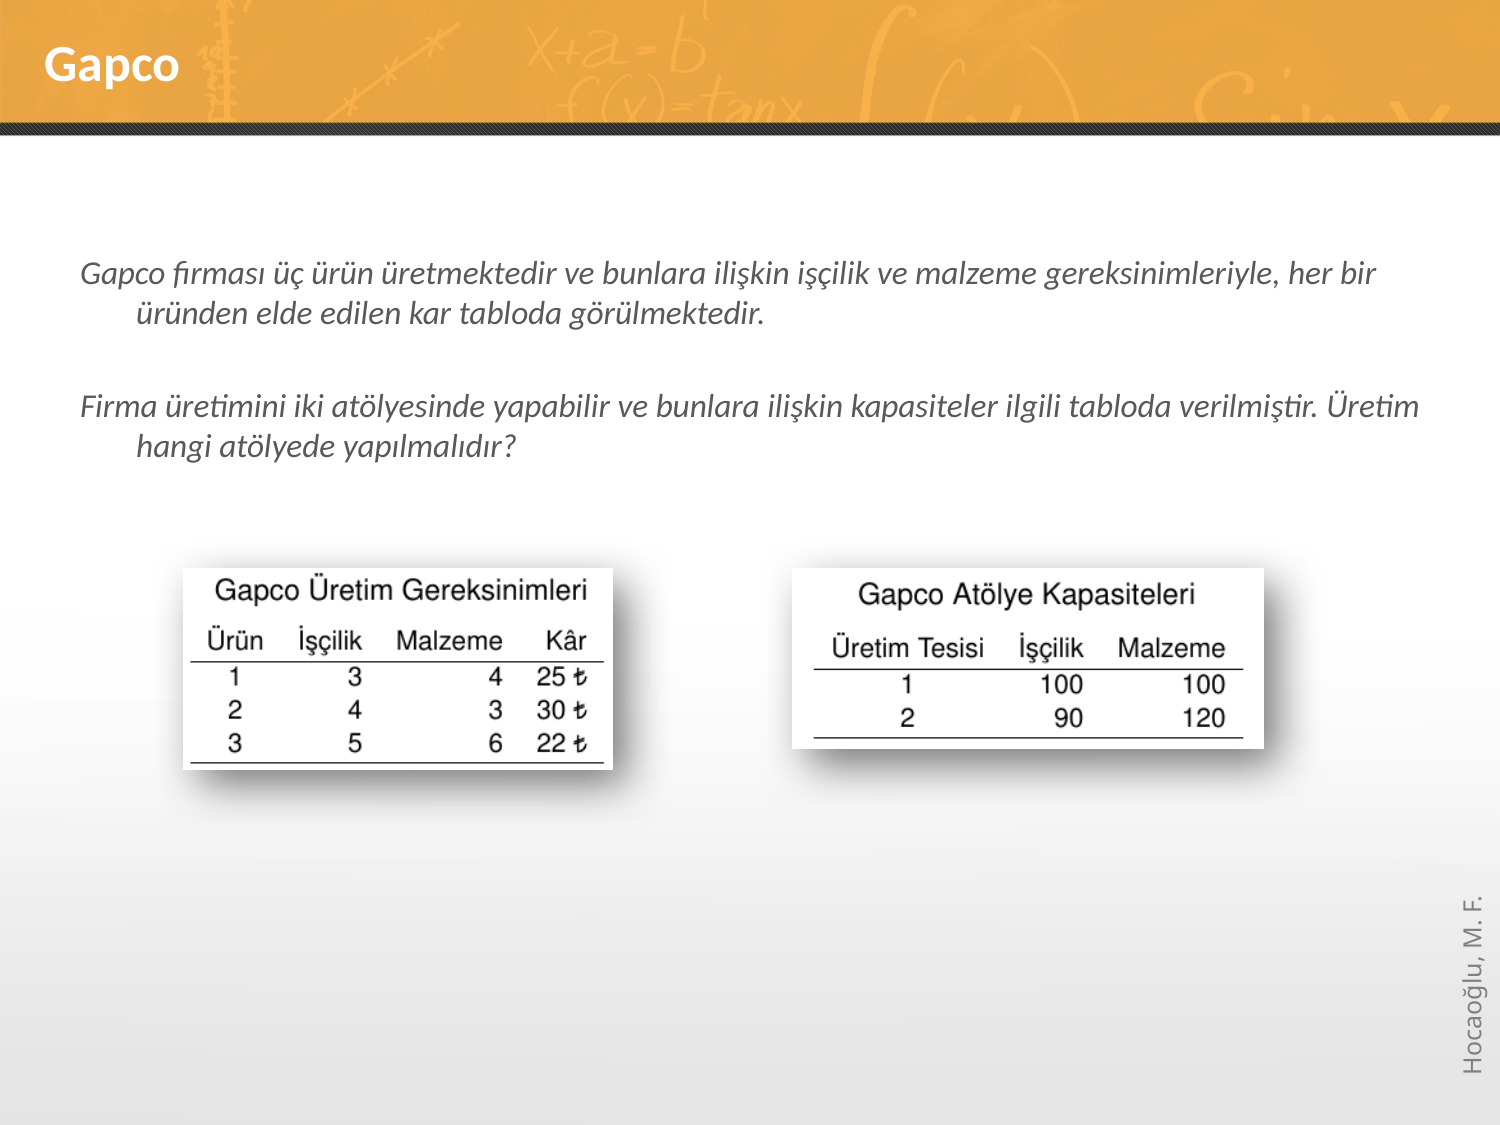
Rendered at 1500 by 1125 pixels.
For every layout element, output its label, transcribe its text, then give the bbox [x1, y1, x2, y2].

picture [0, 0, 1500, 1125]
title Gapco [29, 0, 1449, 126]
list Gapco firması üç ürün üretmektedir ve bunlara ilişkin işçilik ve malzeme gereksinimleriyle, her bir üründen elde edilen kar tabloda görülmektedir. Firma üretimini iki atölyesinde yapabilir ve bunlara ilişkin kapasiteler ilgili tabloda verilmiştir. Üretim hangi atölyede yapılmalıdır? [64, 243, 1444, 1045]
